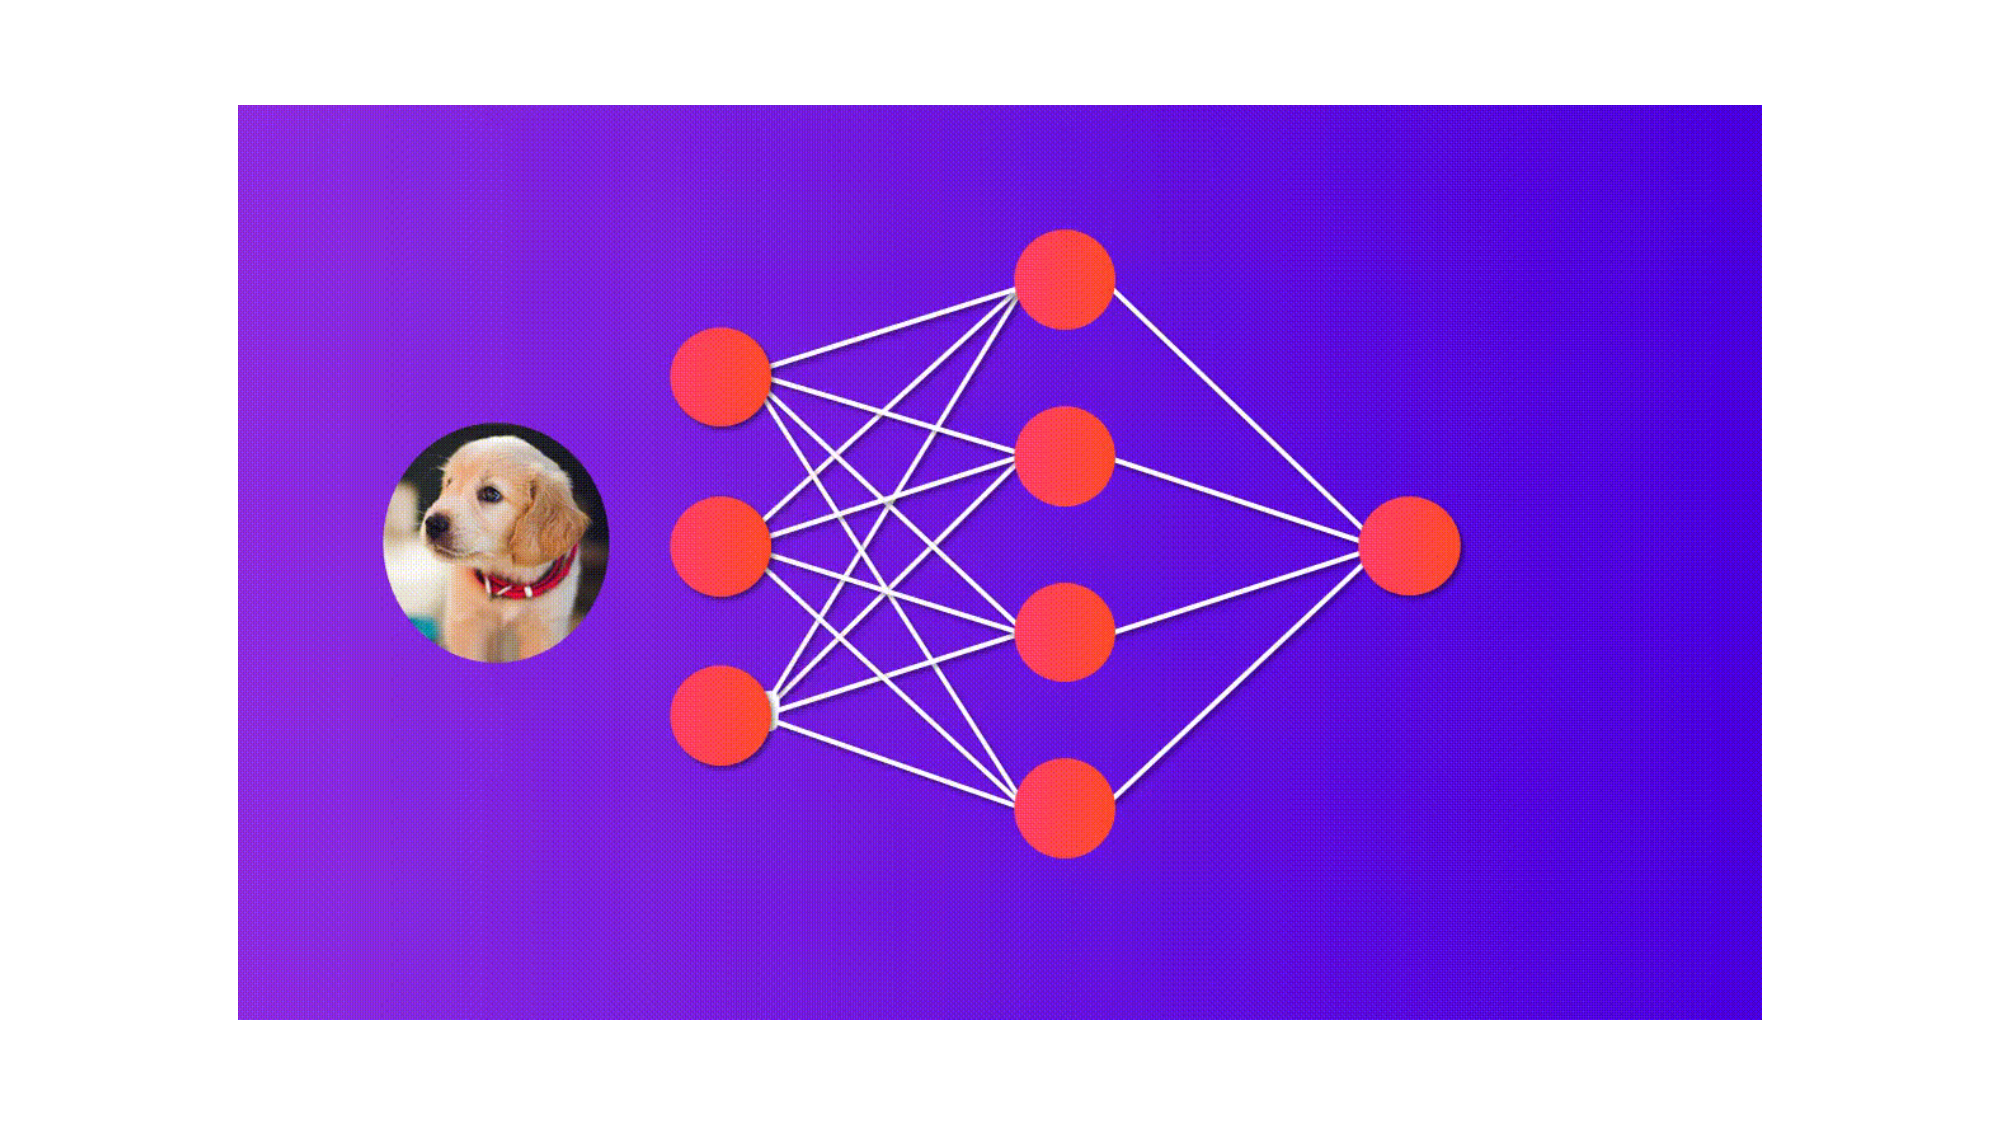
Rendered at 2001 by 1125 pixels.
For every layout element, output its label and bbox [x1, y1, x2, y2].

list [238, 105, 1762, 1020]
